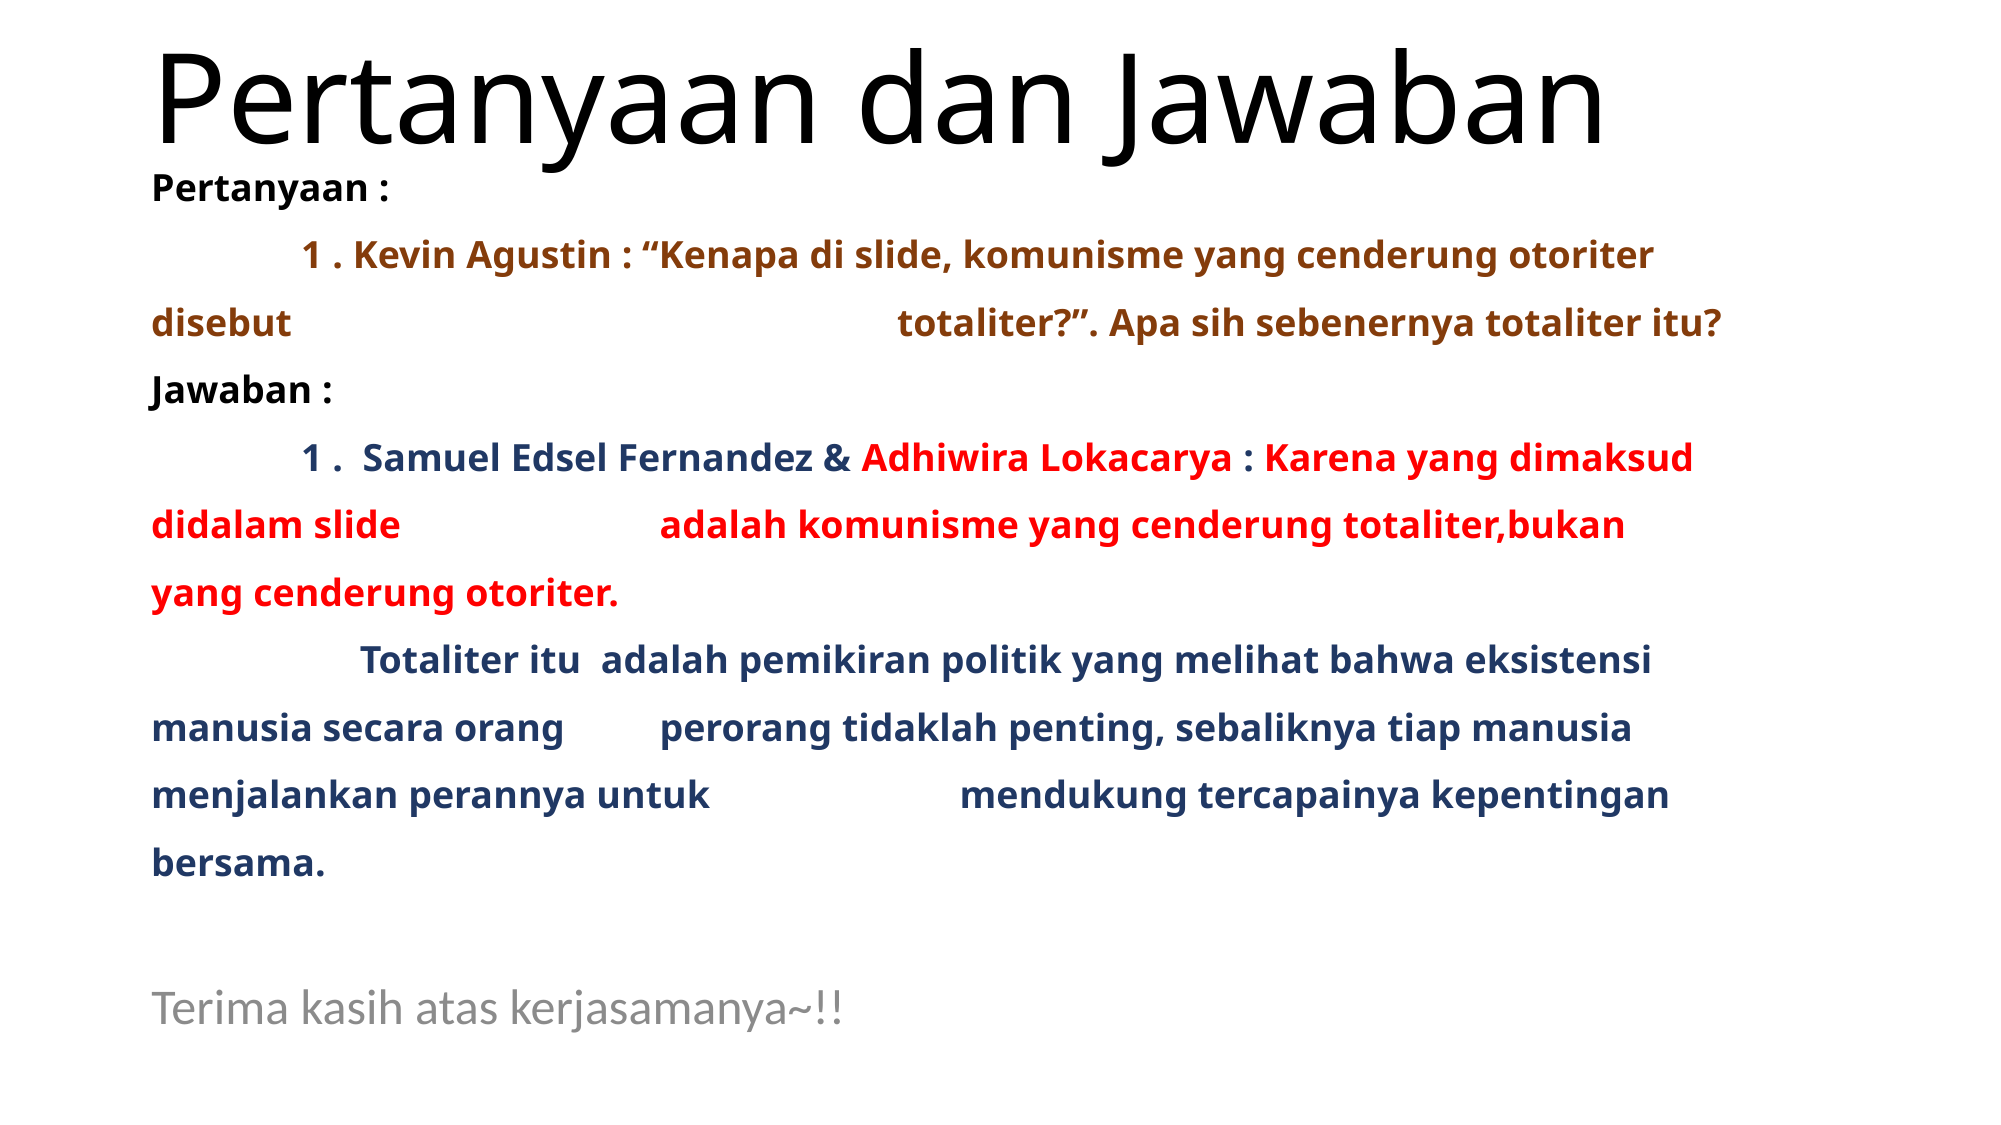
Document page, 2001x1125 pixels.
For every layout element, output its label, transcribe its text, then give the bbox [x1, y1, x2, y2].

list Terima kasih atas kerjasamanya~!! [136, 974, 1862, 1125]
title Pertanyaan dan Jawaban [136, 0, 1862, 179]
text_box Pertanyaan : 1 . Kevin Agustin : “Kenapa di slide, komunisme yang cenderung otoriter disebut totaliter?”. Apa sih sebenernya totaliter itu? Jawaban : 1 . Samuel Edsel Fernandez & Adhiwira Lokacarya : Karena yang dimaksud didalam slide adalah komunisme yang cenderung totaliter,bukan yang cenderung otoriter. Totaliter itu adalah pemikiran politik yang melihat bahwa eksistensi manusia secara orang perorang tidaklah penting, sebaliknya tiap manusia menjalankan perannya untuk mendukung tercapainya kepentingan bersama. [136, 89, 1740, 892]
